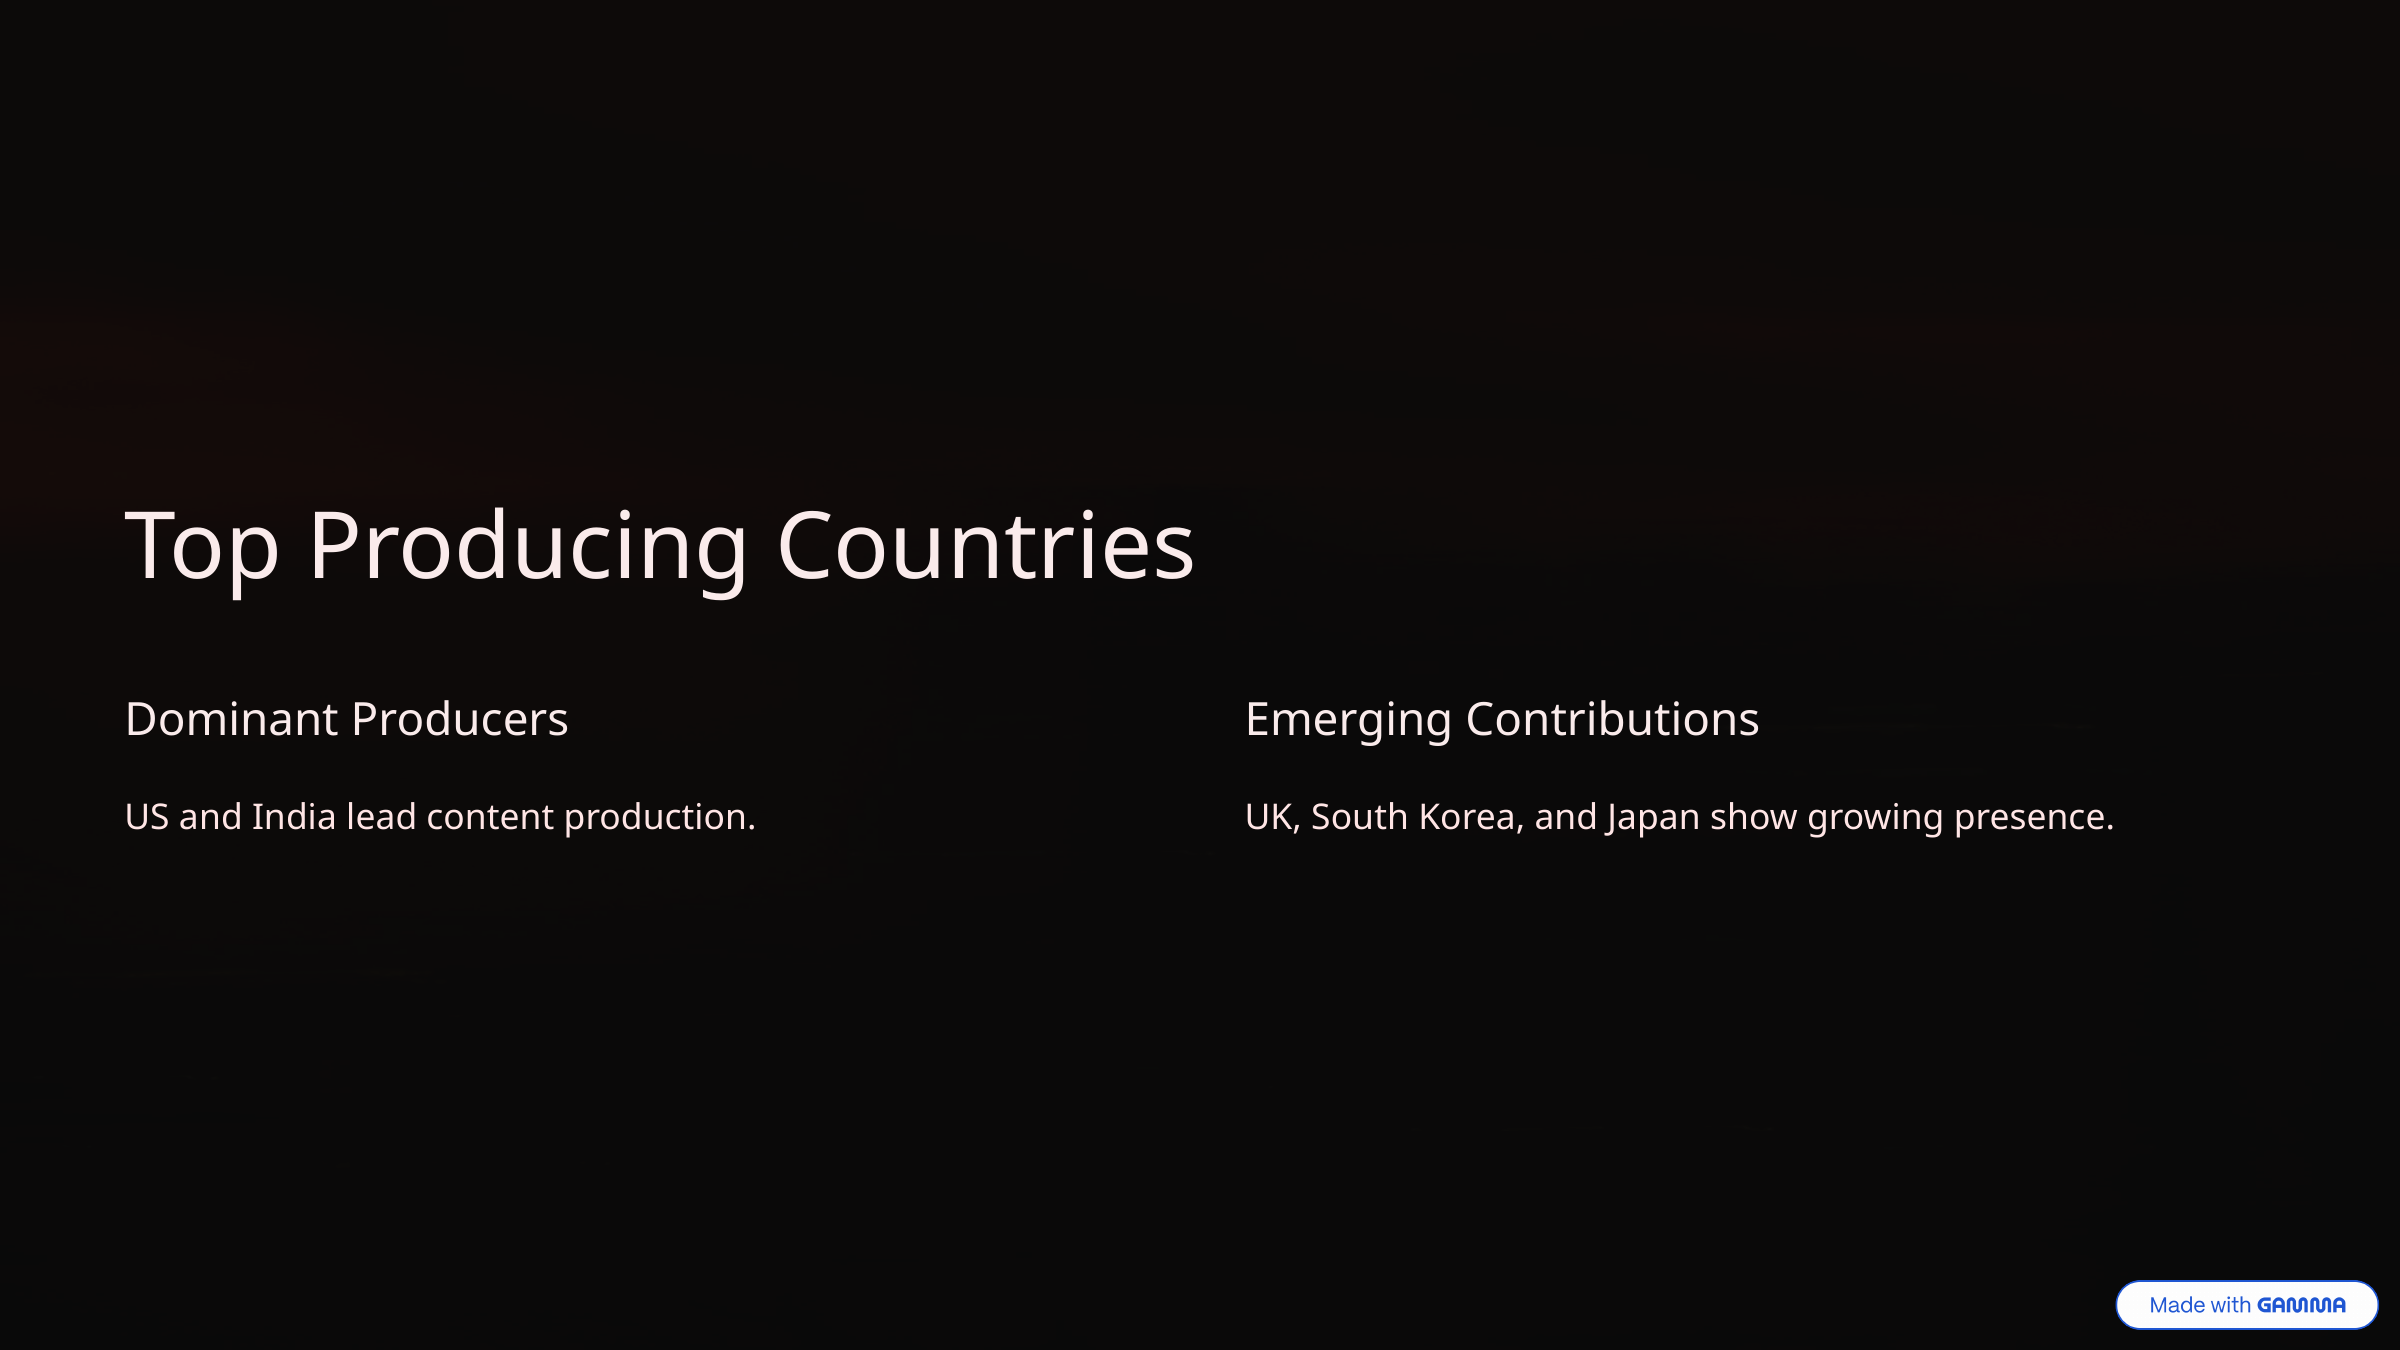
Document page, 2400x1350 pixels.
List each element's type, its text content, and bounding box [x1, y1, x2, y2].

text_box Emerging Contributions [1244, 686, 1908, 745]
text_box Dominant Producers [124, 686, 694, 745]
text_box Top Producing Countries [124, 480, 1499, 598]
text_box UK, South Korea, and Japan show growing presence. [1244, 780, 2277, 838]
text_box US and India lead content production. [124, 780, 1157, 838]
picture [2106, 1271, 2389, 1339]
